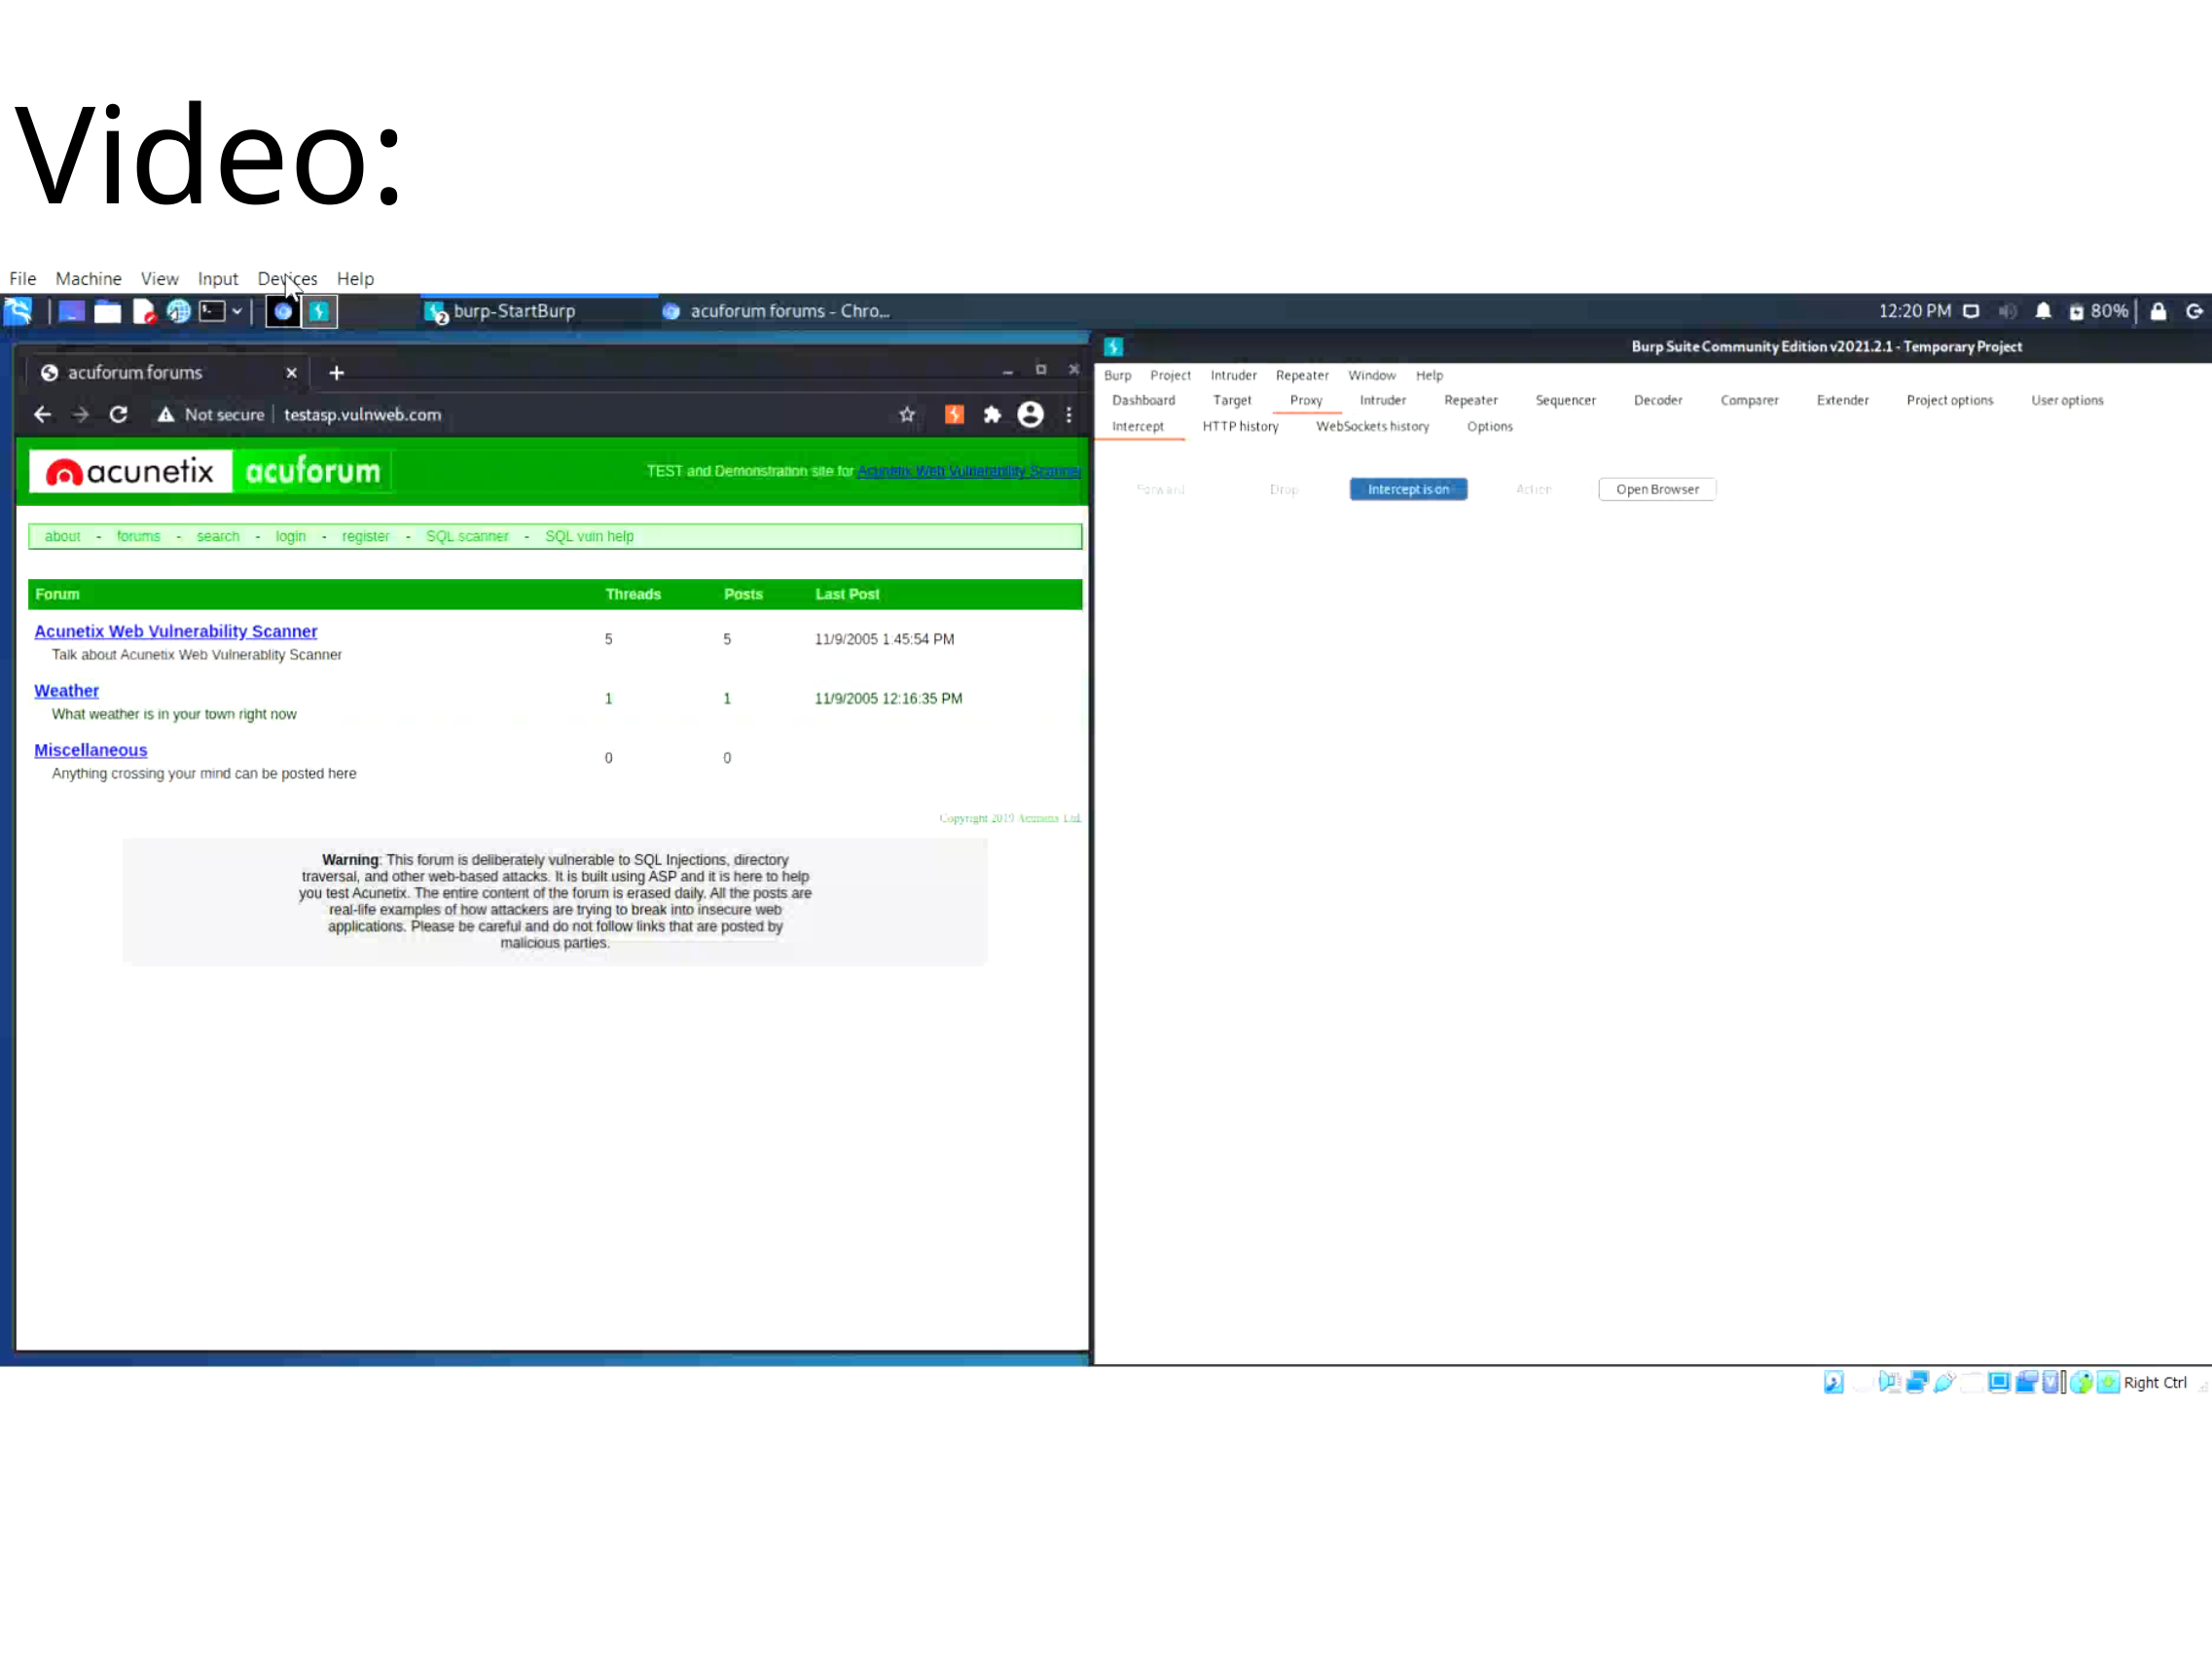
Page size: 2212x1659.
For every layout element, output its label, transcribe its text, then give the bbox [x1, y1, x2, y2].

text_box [0, 262, 2212, 1397]
title Video: [0, 0, 1908, 262]
